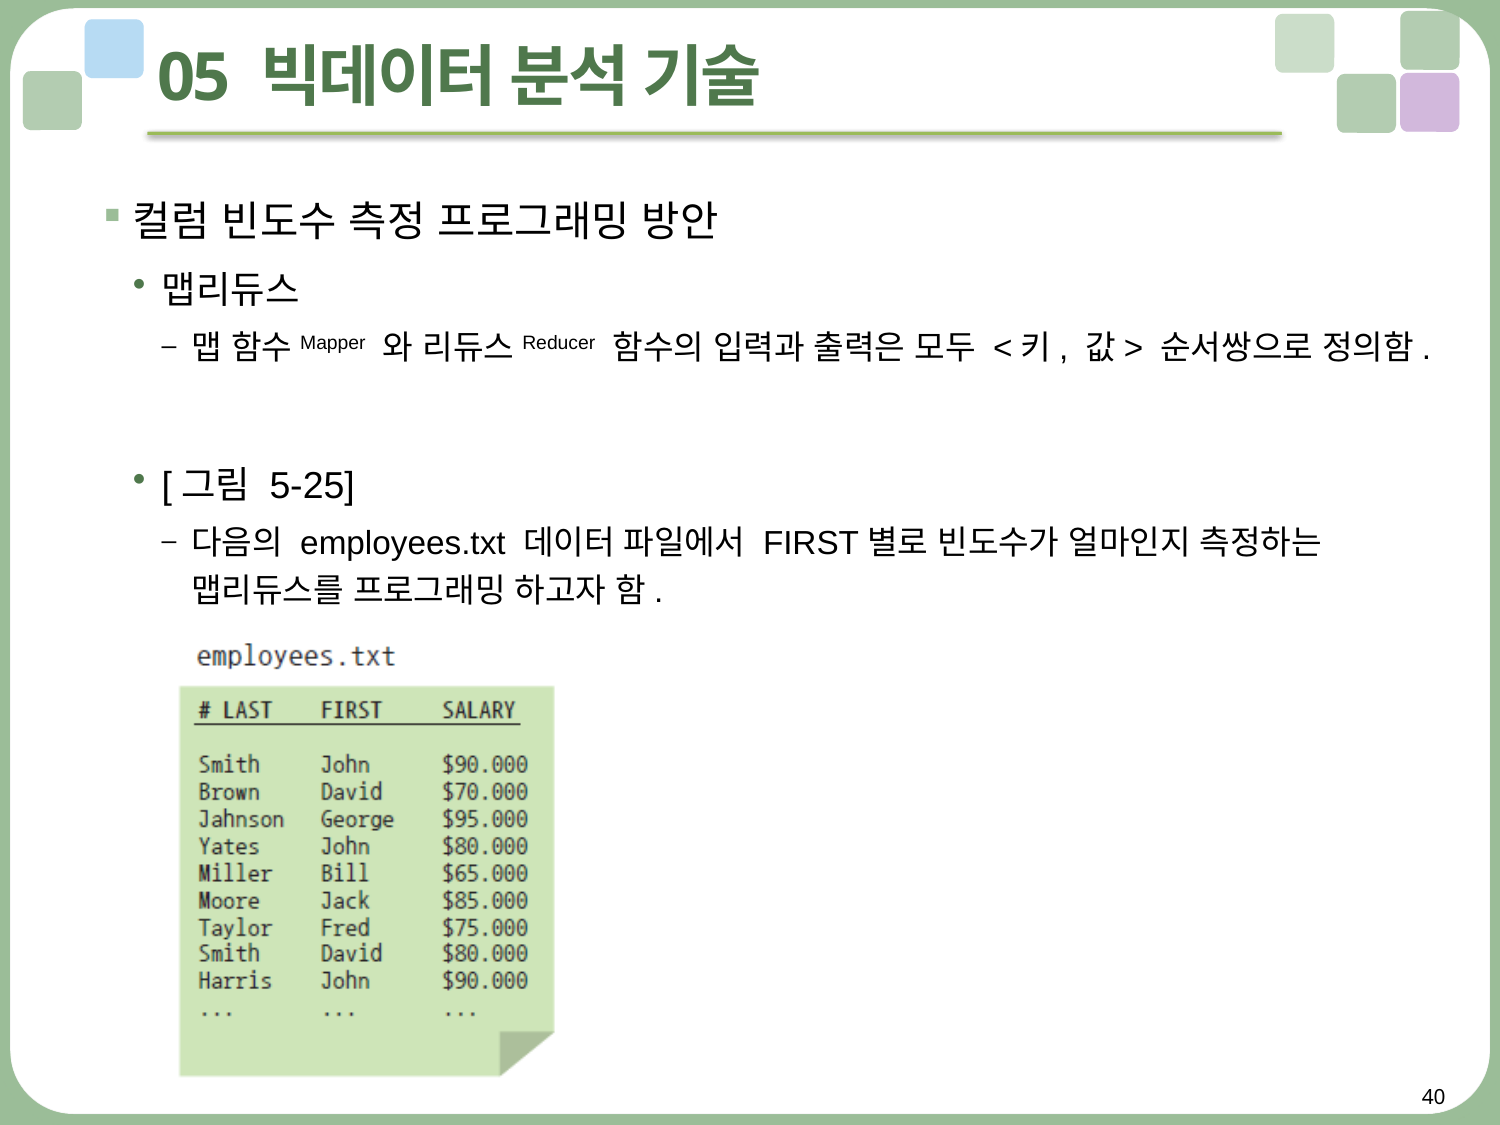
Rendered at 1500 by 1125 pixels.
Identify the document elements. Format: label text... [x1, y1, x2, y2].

title 05 빅데이터 분석 기술 [142, 25, 1459, 123]
picture [0, 0, 1500, 1125]
list 컬럼 빈도수 측정 프로그래밍 방안 맵리듀스 맵 함수Mapper 와 리듀스Reducer 함수의 입력과 출력은 모두 <키, 값> 순서쌍으로 정의함. [그림 5-25] 다음의 employees.txt 데이터 파일에서 FIRST별로 빈도수가 얼마인지 측정하는 맵리듀스를 프로그래밍 하고자 함. [29, 172, 1459, 1083]
